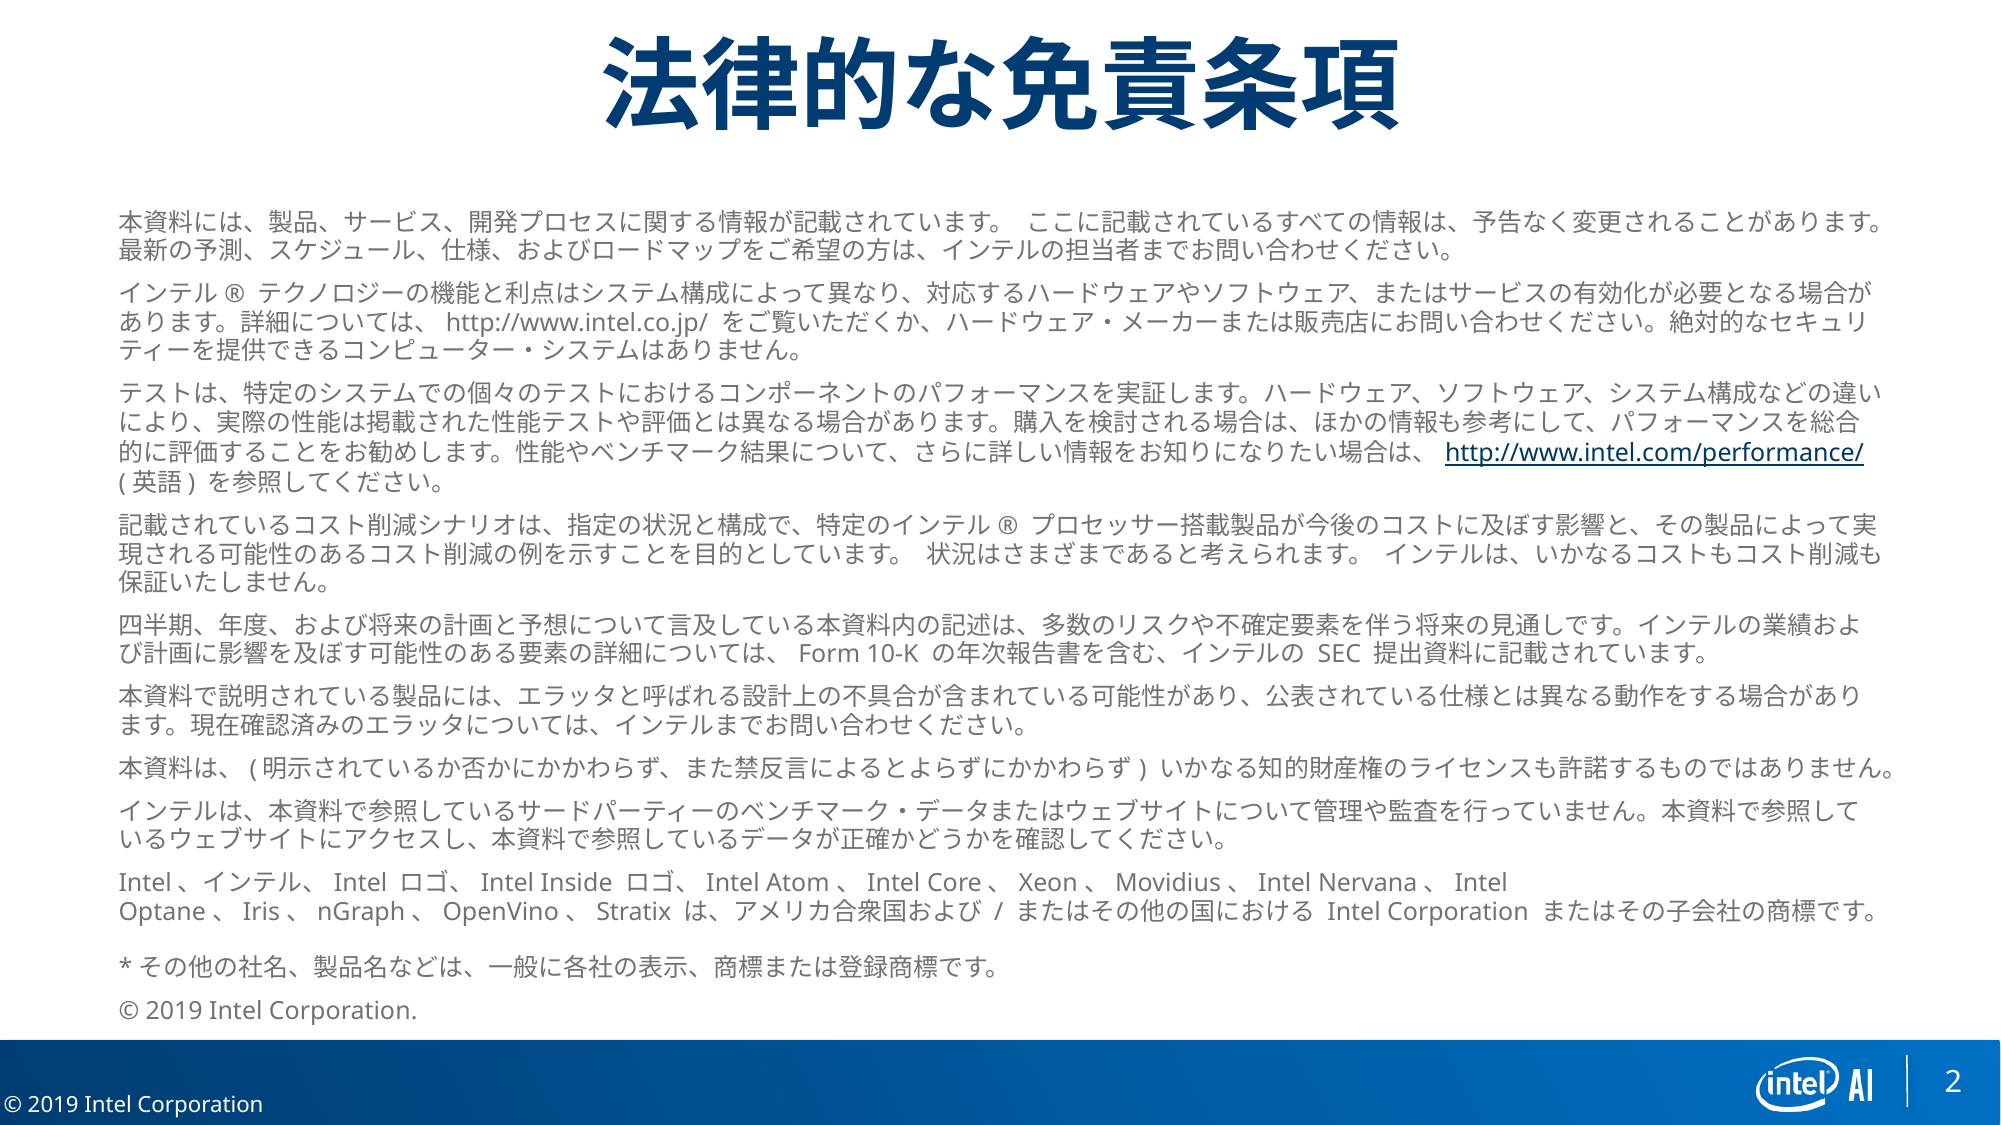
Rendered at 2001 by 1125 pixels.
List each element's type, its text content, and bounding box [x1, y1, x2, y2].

picture [1756, 1057, 1872, 1112]
text_box 本資料には、製品、サービス、開発プロセスに関する情報が記載されています。 ここに記載されているすべての情報は、予告なく変更されることがあります。最新の予測、スケジュール、仕様、およびロードマップをご希望の方は、インテルの担当者までお問い合わせください。 インテル® テクノロジーの機能と利点はシステム構成によって異なり、対応するハードウェアやソフトウェア、またはサービスの有効化が必要となる場合があります。詳細については、http://www.intel.co.jp/ をご覧いただくか、ハードウェア・メーカーまたは販売店にお問い合わせください。絶対的なセキュリティーを提供できるコンピューター・システムはありません。 テストは、特定のシステムでの個々のテストにおけるコンポーネントのパフォーマンスを実証します。ハードウェア、ソフトウェア、システム構成などの違いにより、実際の性能は掲載された性能テストや評価とは異なる場合があります。購入を検討される場合は、ほかの情報も参考にして、パフォーマンスを総合的に評価することをお勧めします。性能やベンチマーク結果について、さらに詳しい情報をお知りになりたい場合は、http://www.intel.com/performance/ (英語) を参照してください。 記載されているコスト削減シナリオは、指定の状況と構成で、特定のインテル® プロセッサー搭載製品が今後のコストに及ぼす影響と、その製品によって実現される可能性のあるコスト削減の例を示すことを目的としています。 状況はさまざまであると考えられます。 インテルは、いかなるコストもコスト削減も保証いたしません。 四半期、年度、および将来の計画と予想について言及している本資料内の記述は、多数のリスクや不確定要素を伴う将来の見通しです。インテルの業績および計画に影響を及ぼす可能性のある要素の詳細については、Form 10-K の年次報告書を含む、インテルの SEC 提出資料に記載されています。 本資料で説明されている製品には、エラッタと呼ばれる設計上の不具合が含まれている可能性があり、公表されている仕様とは異なる動作をする場合があります。現在確認済みのエラッタについては、インテルまでお問い合わせください。 本資料は、(明示されているか否かにかかわらず、また禁反言によるとよらずにかかわらず) いかなる知的財産権のライセンスも許諾するものではありません。 インテルは、本資料で参照しているサードパーティーのベンチマーク・データまたはウェブサイトについて管理や監査を行っていません。本資料で参照しているウェブサイトにアクセスし、本資料で参照しているデータが正確かどうかを確認してください。 Intel、インテル、Intel ロゴ、Intel Inside ロゴ、Intel Atom、Intel Core、Xeon、Movidius、Intel Nervana、Intel Optane、Iris、nGraph、OpenVino、Stratix は、アメリカ合衆国および / またはその他の国における Intel Corporation またはその子会社の商標です。 *その他の社名、製品名などは、一般に各社の表示、商標または登録商標です。 © 2019 Intel Corporation. [103, 201, 1902, 950]
text_box 法律的な免責条項 [0, 14, 2000, 149]
